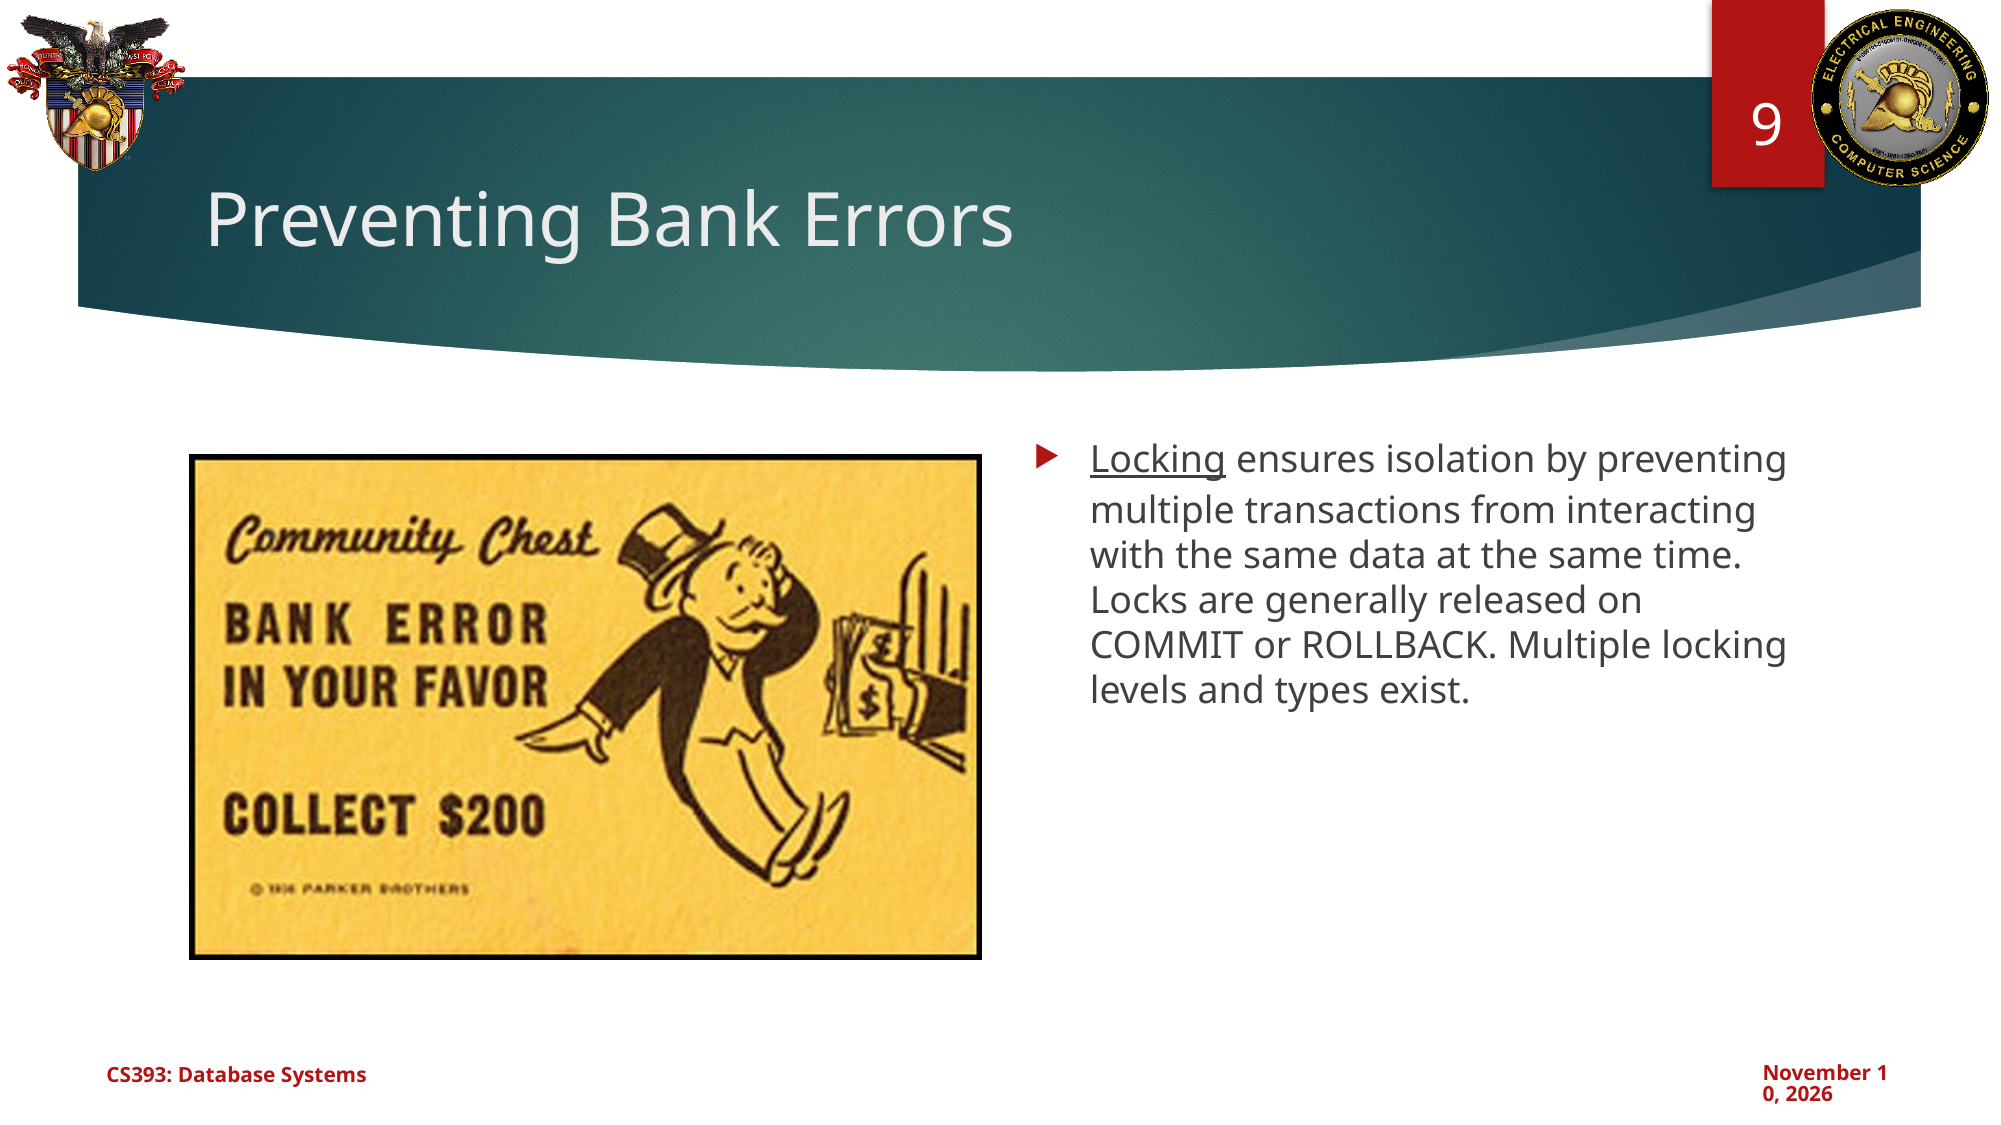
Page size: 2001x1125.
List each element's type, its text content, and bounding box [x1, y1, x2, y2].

list Locking ensures isolation by preventing multiple transactions from interacting with the same data at the same time. Locks are generally released on COMMIT or ROLLBACK. Multiple locking levels and types exist. [1018, 427, 1811, 988]
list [189, 454, 982, 961]
picture [7, 3, 185, 184]
picture [1809, 7, 1990, 188]
title Preventing Bank Errors [189, 158, 1638, 275]
slide_number 9 [1698, 48, 1836, 175]
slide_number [1747, 1048, 1910, 1099]
footer CS393: Database Systems [91, 1048, 726, 1100]
